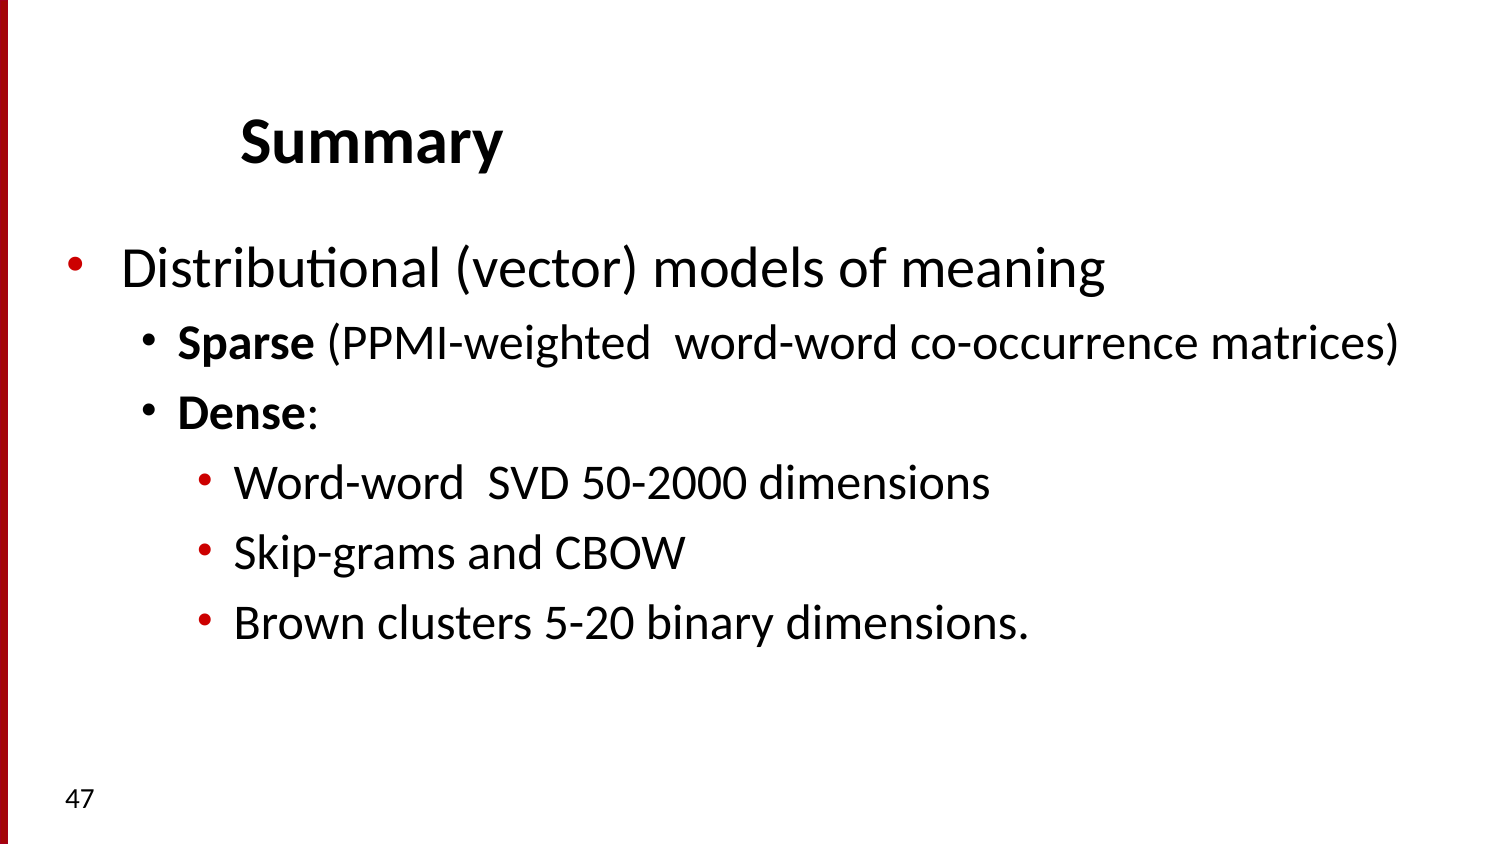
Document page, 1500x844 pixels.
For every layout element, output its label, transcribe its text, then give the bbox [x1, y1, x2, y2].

list Distributional (vector) models of meaning Sparse (PPMI-weighted word-word co-occurrence matrices) Dense: Word-word SVD 50-2000 dimensions Skip-grams and CBOW Brown clusters 5-20 binary dimensions. [50, 221, 1450, 829]
title Summary [225, 62, 1450, 185]
slide_number 47 [49, 771, 376, 829]
